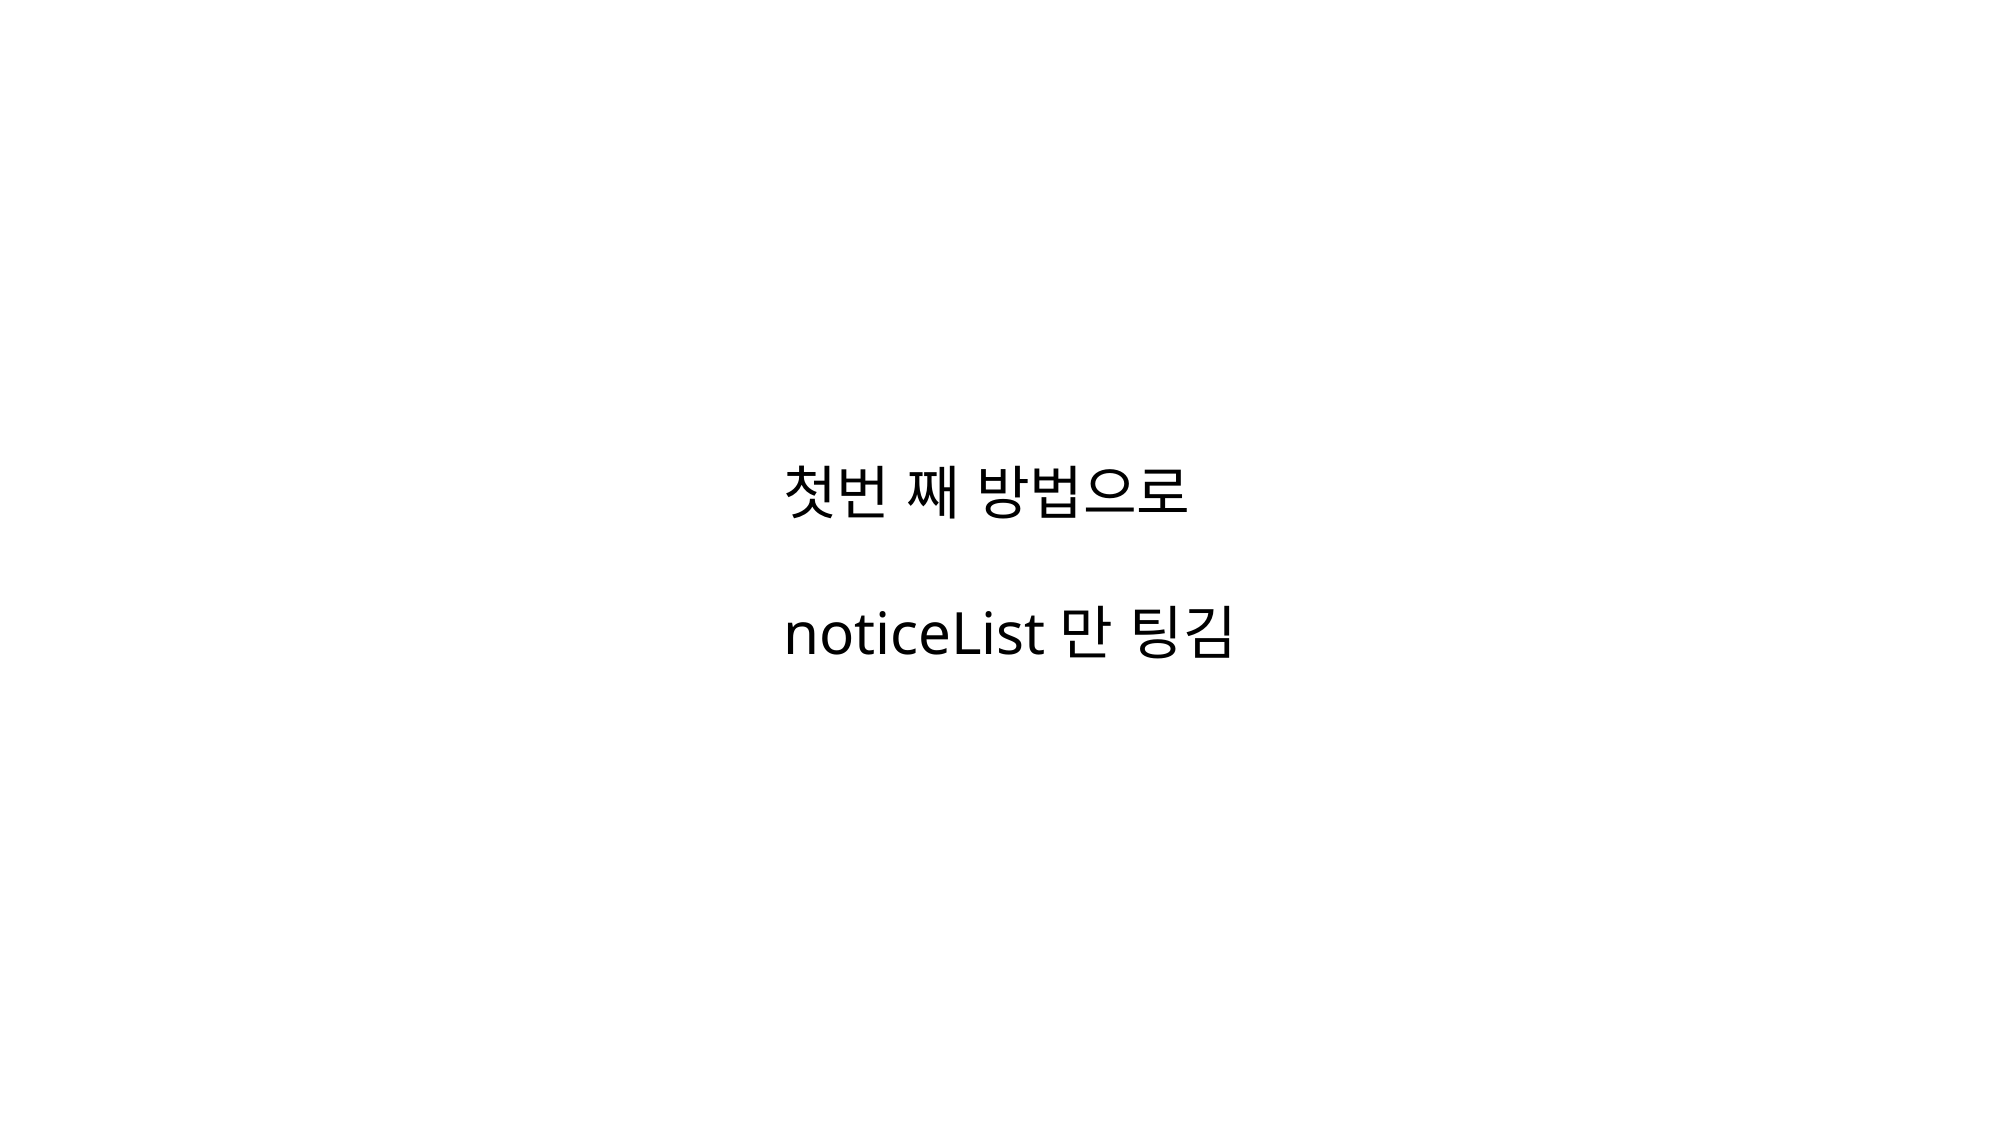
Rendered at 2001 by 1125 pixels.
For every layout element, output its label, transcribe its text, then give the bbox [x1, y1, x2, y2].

text_box 첫번 째 방법으로 noticeList만 팅김 [768, 448, 1252, 674]
